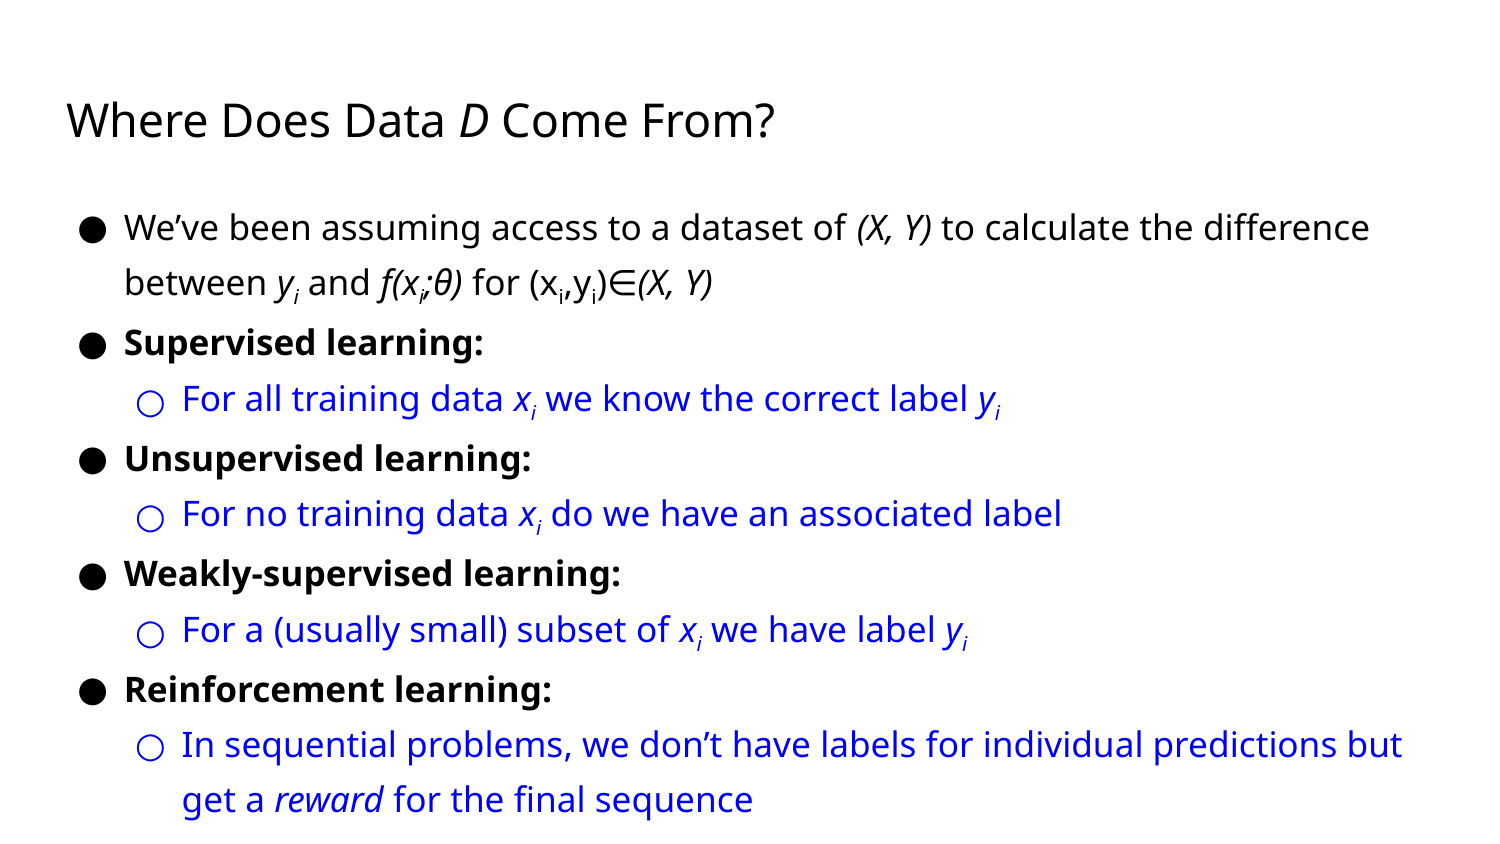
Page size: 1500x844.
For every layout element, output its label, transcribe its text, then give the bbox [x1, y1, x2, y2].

list We’ve been assuming access to a dataset of (X, Y) to calculate the difference between yi and f(xi;θ) for (xi,yi)∈(X, Y) Supervised learning: For all training data xi we know the correct label yi Unsupervised learning: For no training data xi do we have an associated label Weakly-supervised learning: For a (usually small) subset of xi we have label yi Reinforcement learning: In sequential problems, we don’t have labels for individual predictions but get a reward for the final sequence [51, 180, 1449, 844]
title Where Does Data D Come From? [51, 72, 1449, 167]
